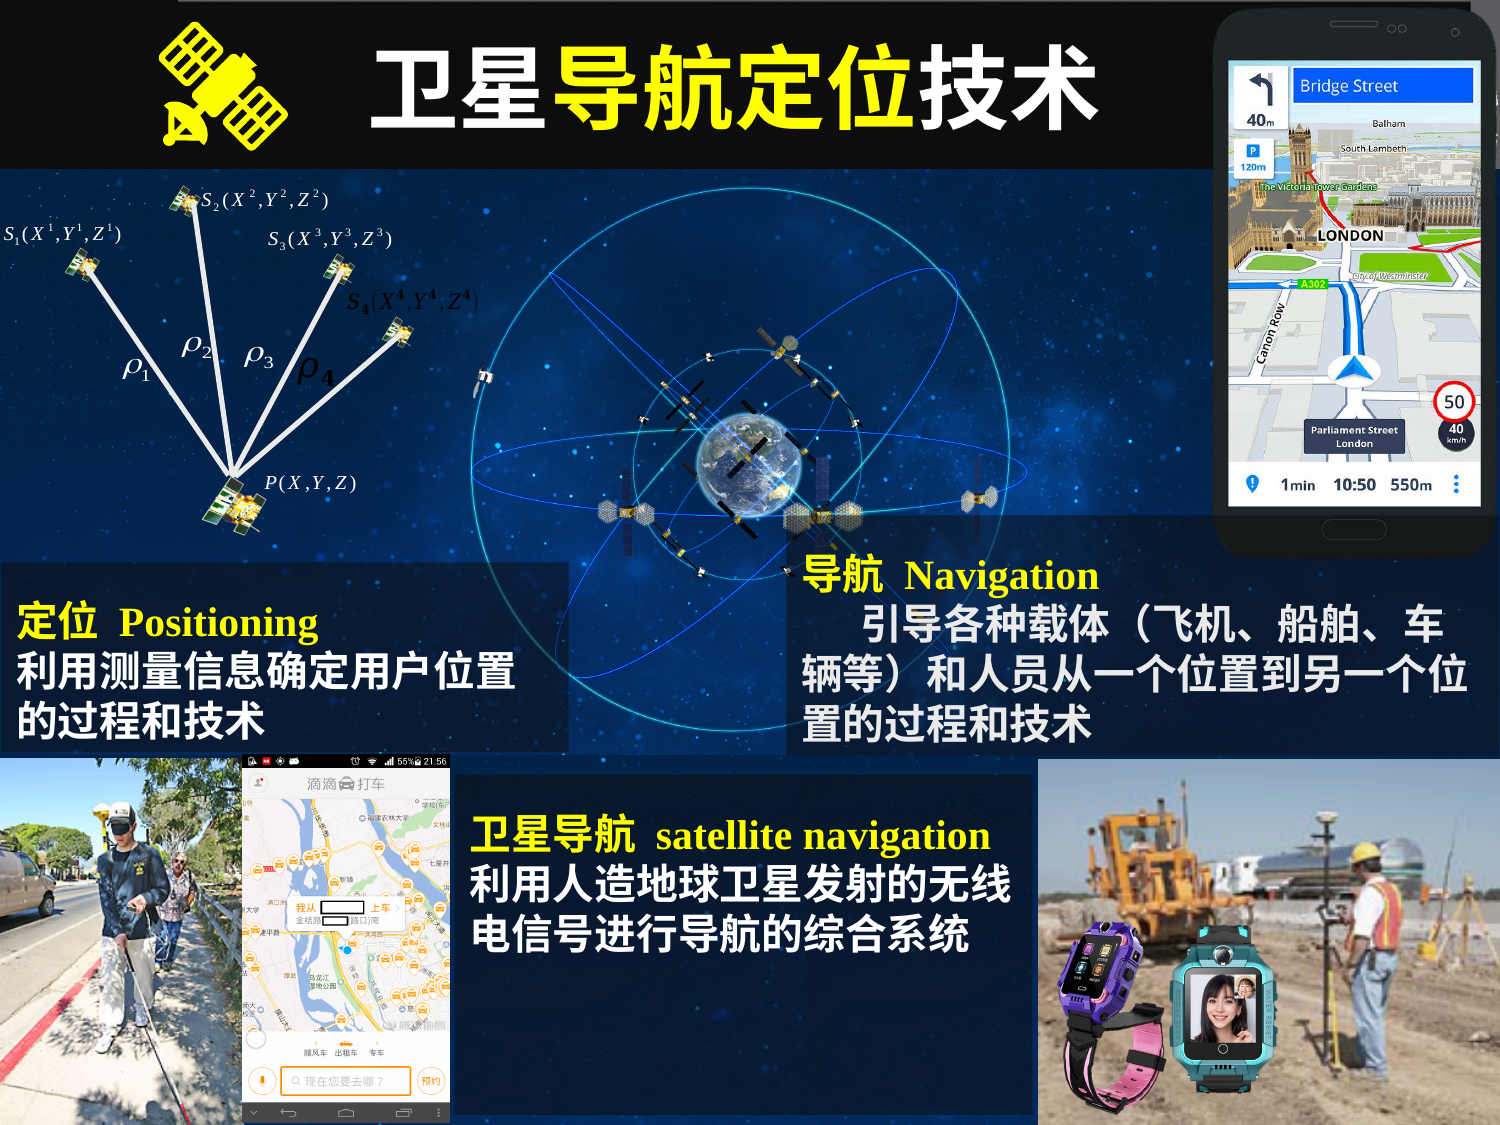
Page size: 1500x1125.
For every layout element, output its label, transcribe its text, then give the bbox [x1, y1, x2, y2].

picture [0, 1, 1500, 1125]
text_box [0, 184, 479, 537]
title 卫星导航定位技术 [0, 1, 1207, 167]
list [143, 15, 294, 167]
